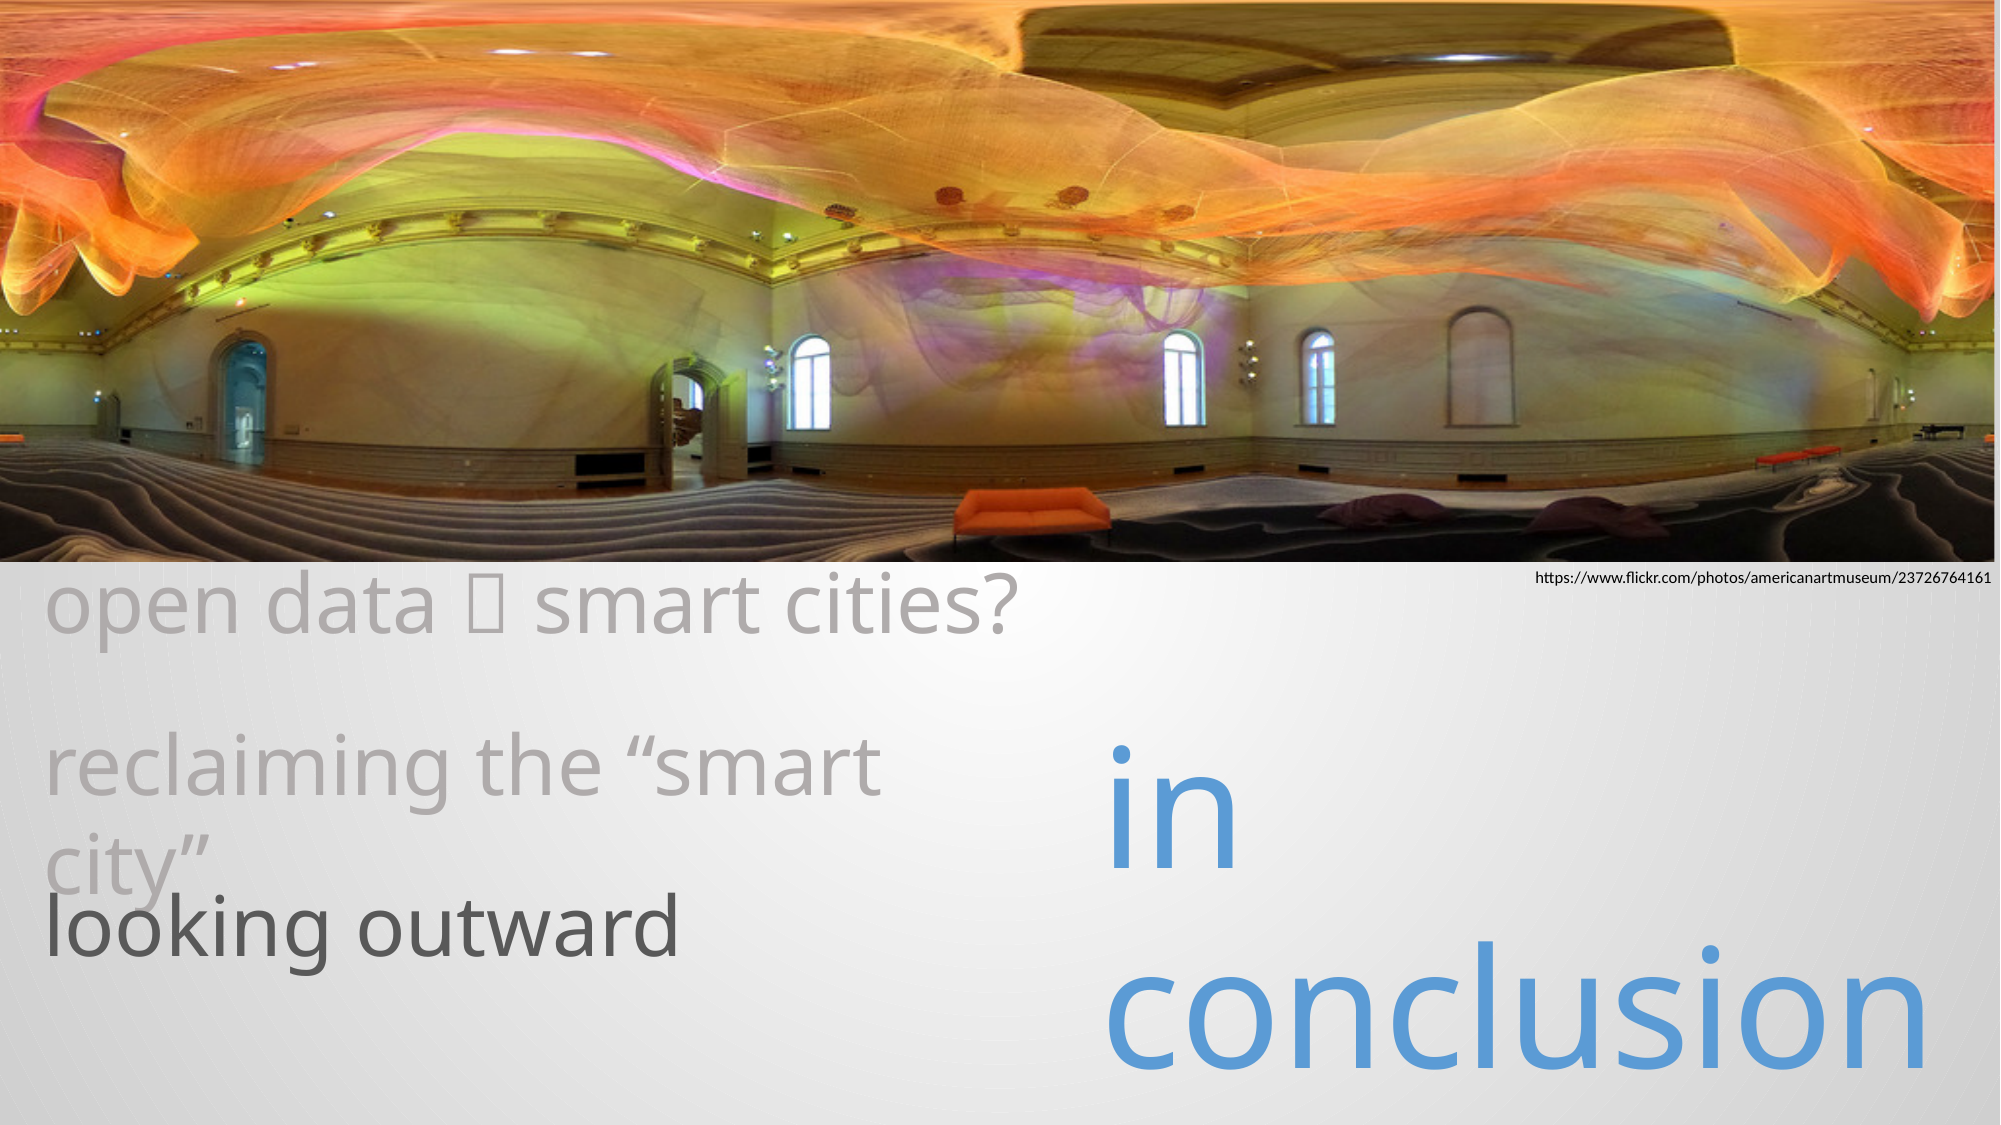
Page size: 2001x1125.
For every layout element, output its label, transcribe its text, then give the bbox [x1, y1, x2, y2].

text_box in conclusion [1085, 694, 2000, 1110]
text_box open data  smart cities? [28, 562, 1113, 658]
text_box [0, 0, 1995, 562]
text_box reclaiming the “smart city” [28, 704, 1086, 865]
text_box looking outward [28, 865, 1086, 981]
text_box https://www.flickr.com/photos/americanartmuseum/23726764161 [1520, 559, 2000, 594]
